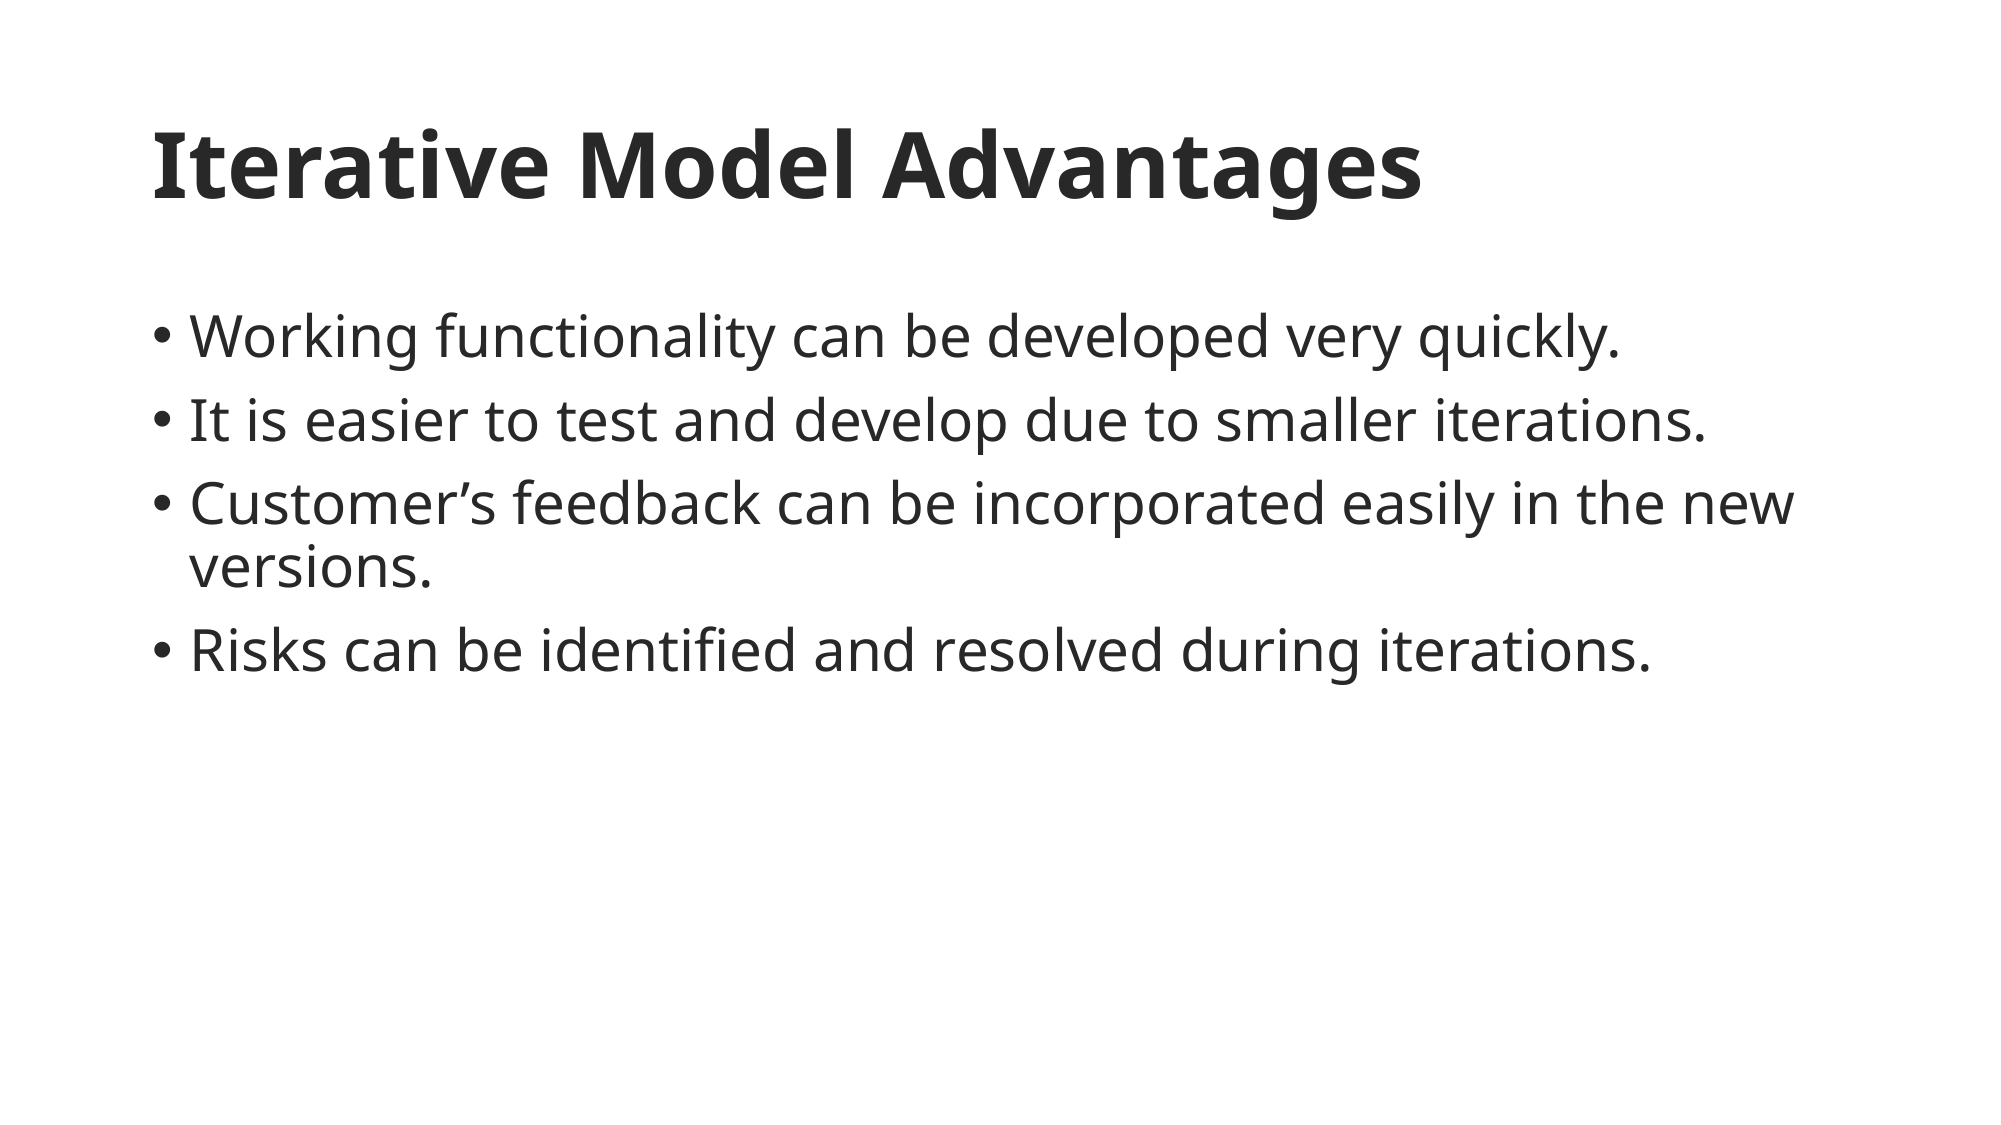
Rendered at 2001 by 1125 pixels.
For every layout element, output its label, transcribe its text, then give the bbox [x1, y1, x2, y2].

title Iterative Model Advantages [137, 59, 1863, 278]
list Working functionality can be developed very quickly. It is easier to test and develop due to smaller iterations. Customer’s feedback can be incorporated easily in the new versions. Risks can be identified and resolved during iterations. [137, 299, 1863, 1014]
